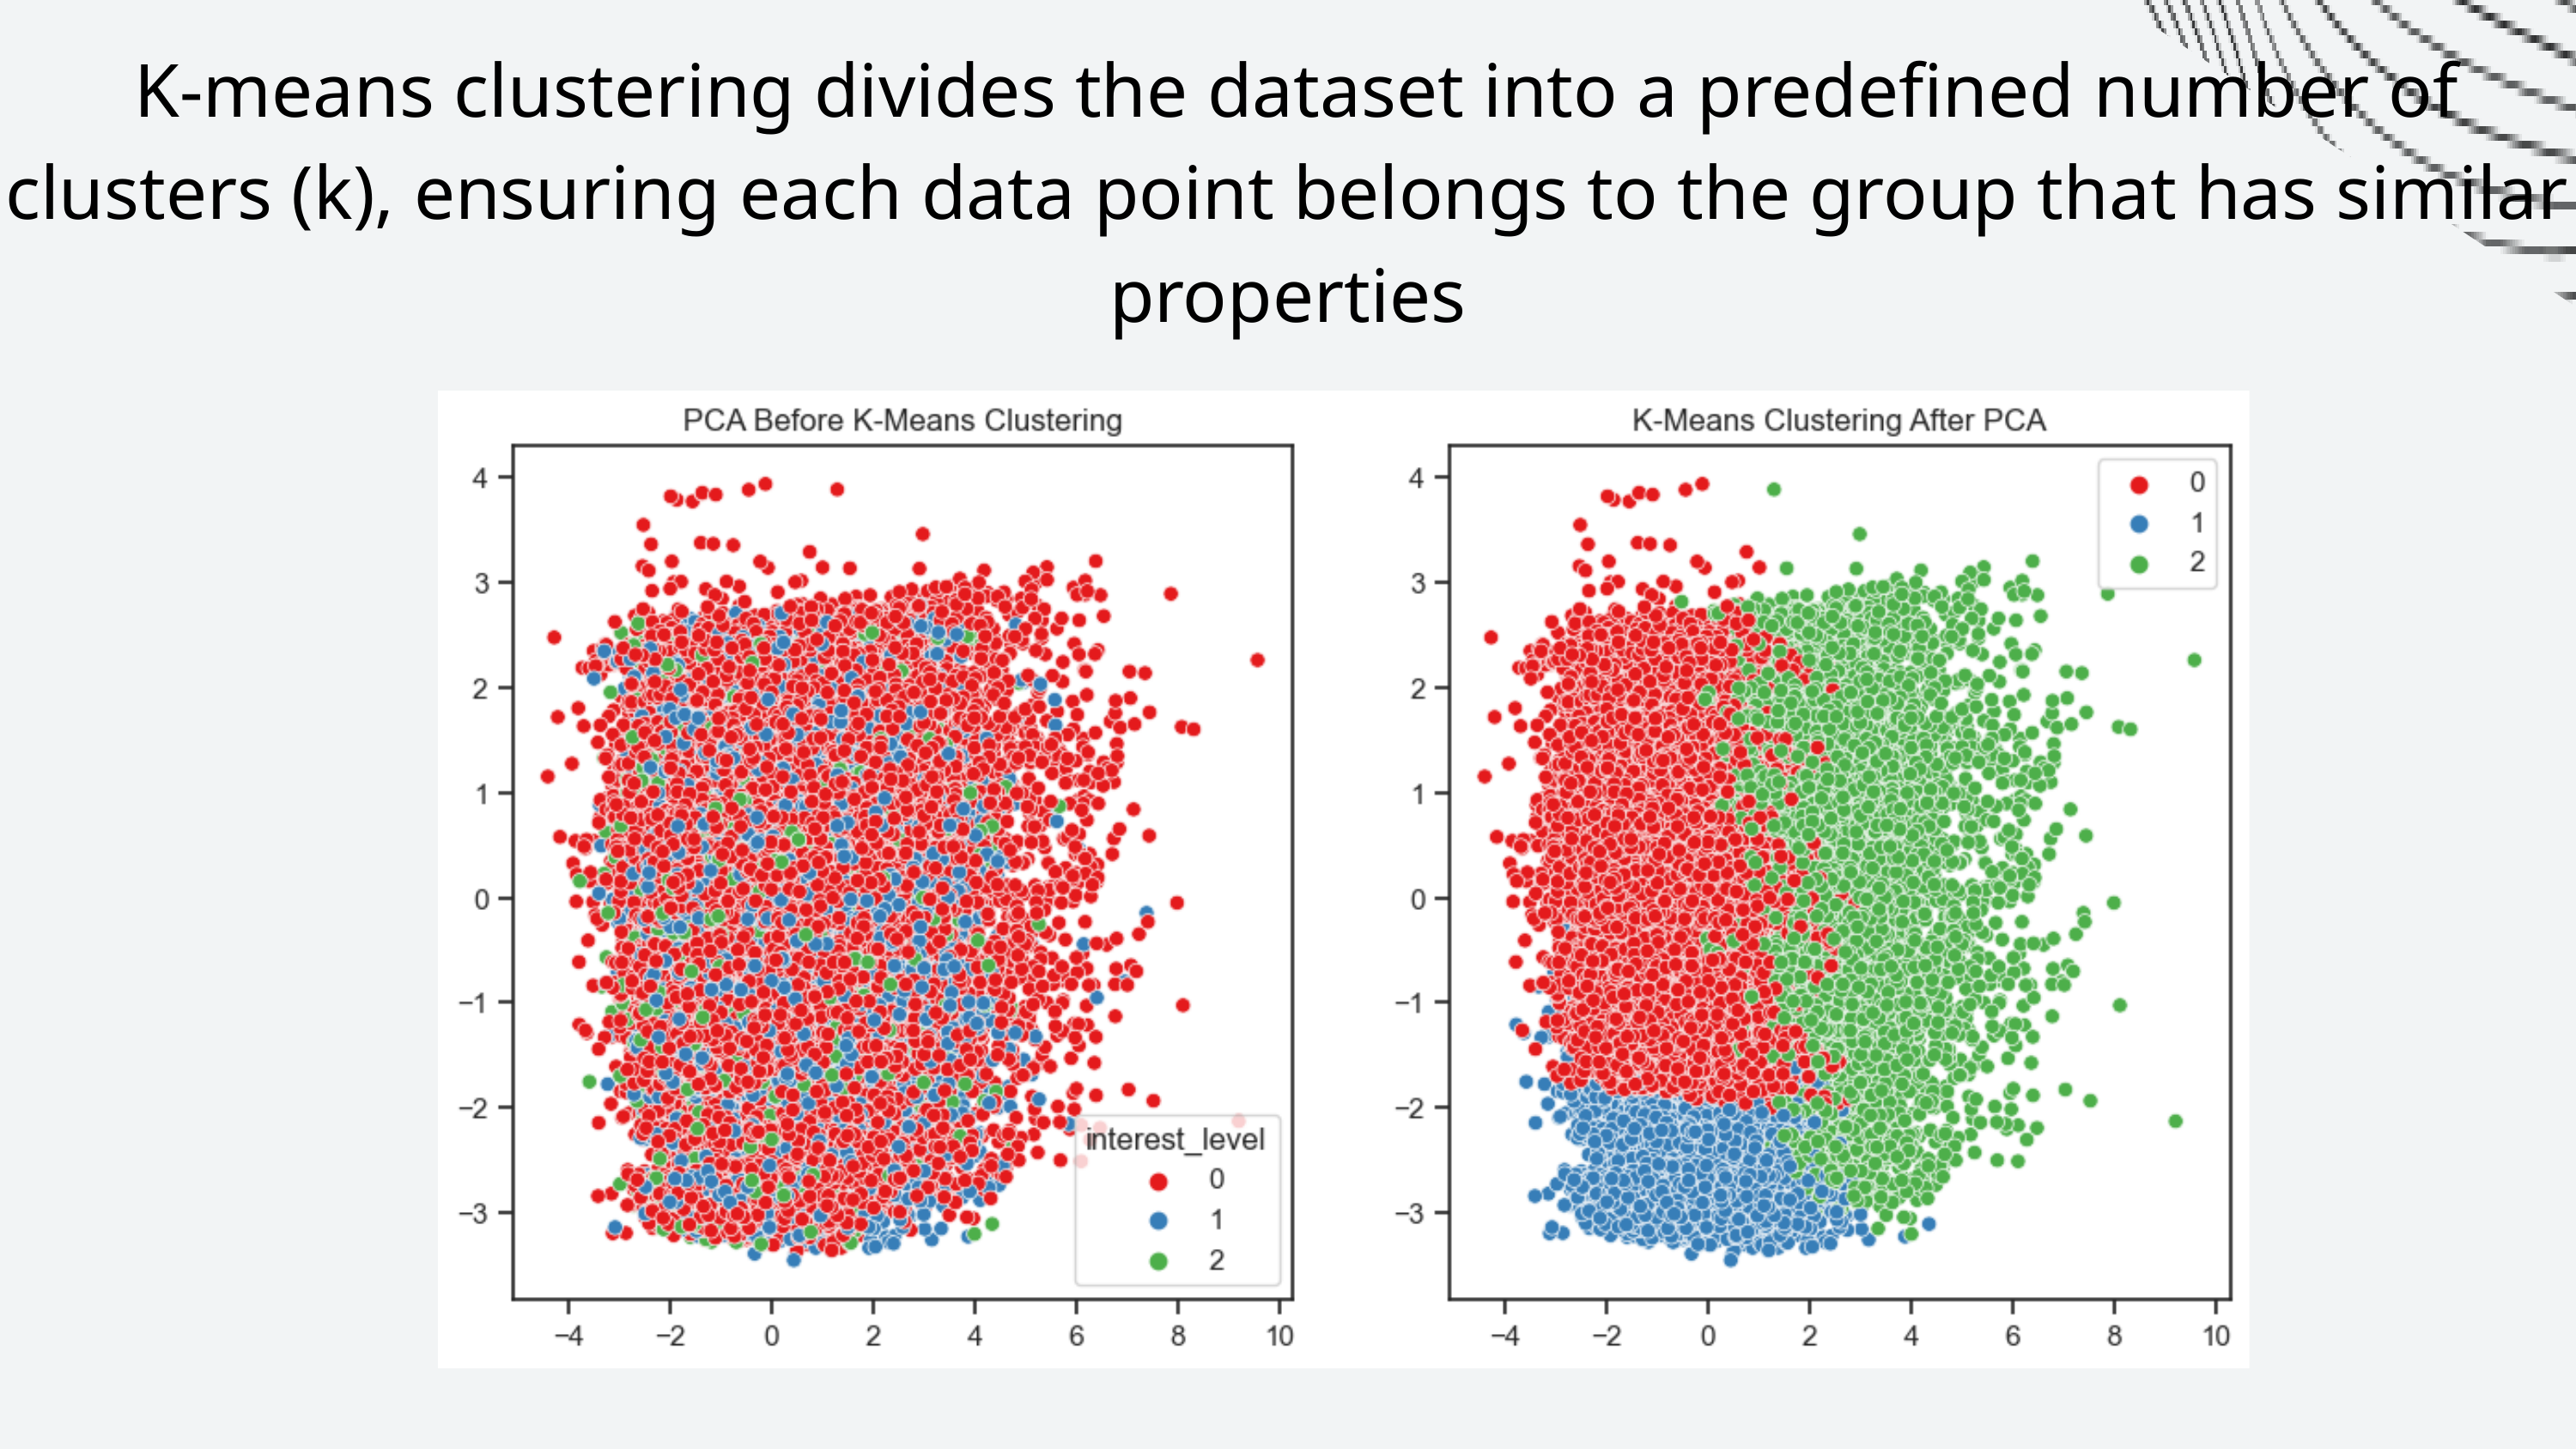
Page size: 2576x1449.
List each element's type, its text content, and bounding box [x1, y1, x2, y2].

text_box [2114, 0, 2576, 28]
text_box K-means clustering divides the dataset into a predefined number of clusters (k), ensuring each data point belongs to the group that has similar properties [0, 28, 2576, 337]
text_box [438, 391, 2250, 1368]
